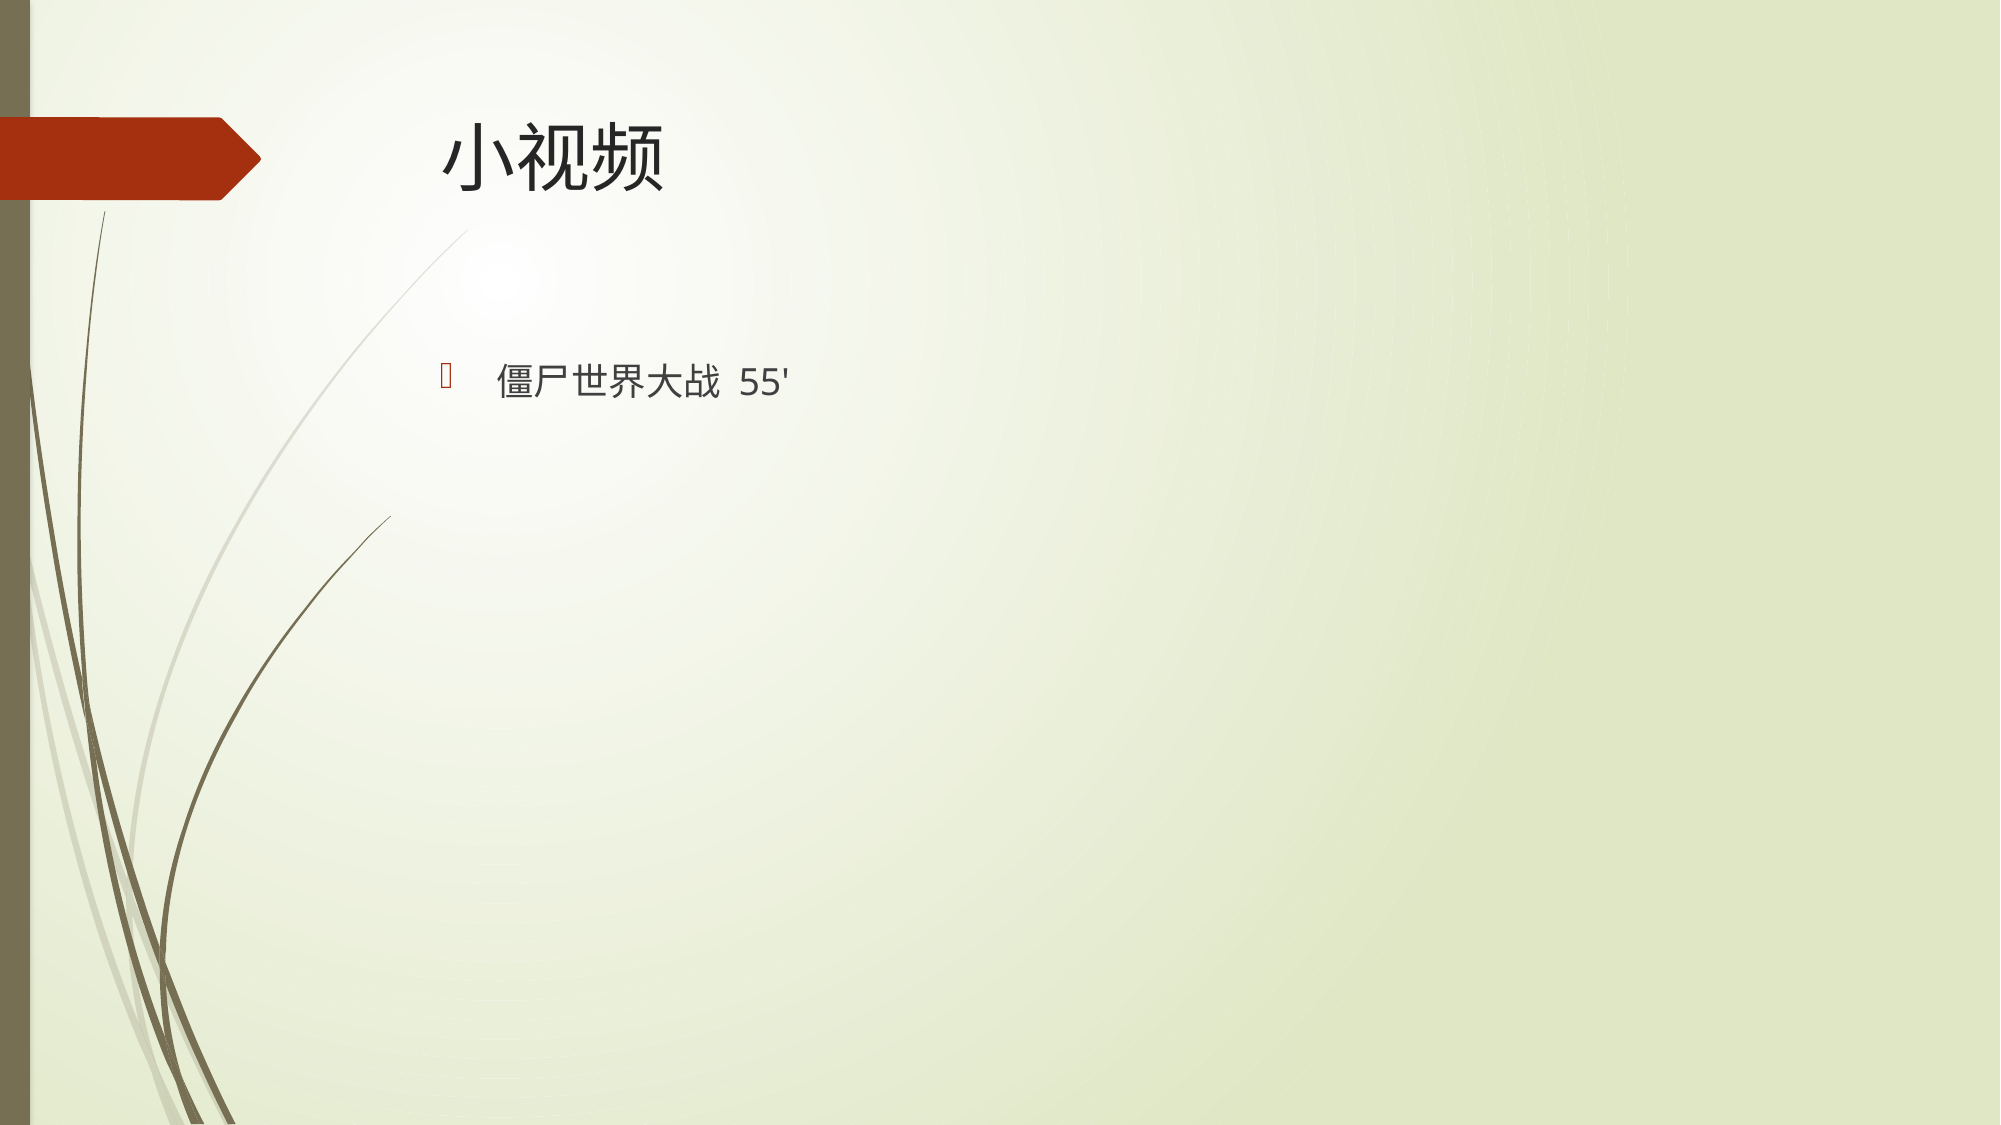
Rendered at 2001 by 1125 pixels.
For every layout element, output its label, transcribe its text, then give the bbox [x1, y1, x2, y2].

list 僵尸世界大战 55' [424, 350, 1888, 970]
title 小视频 [425, 102, 1888, 313]
